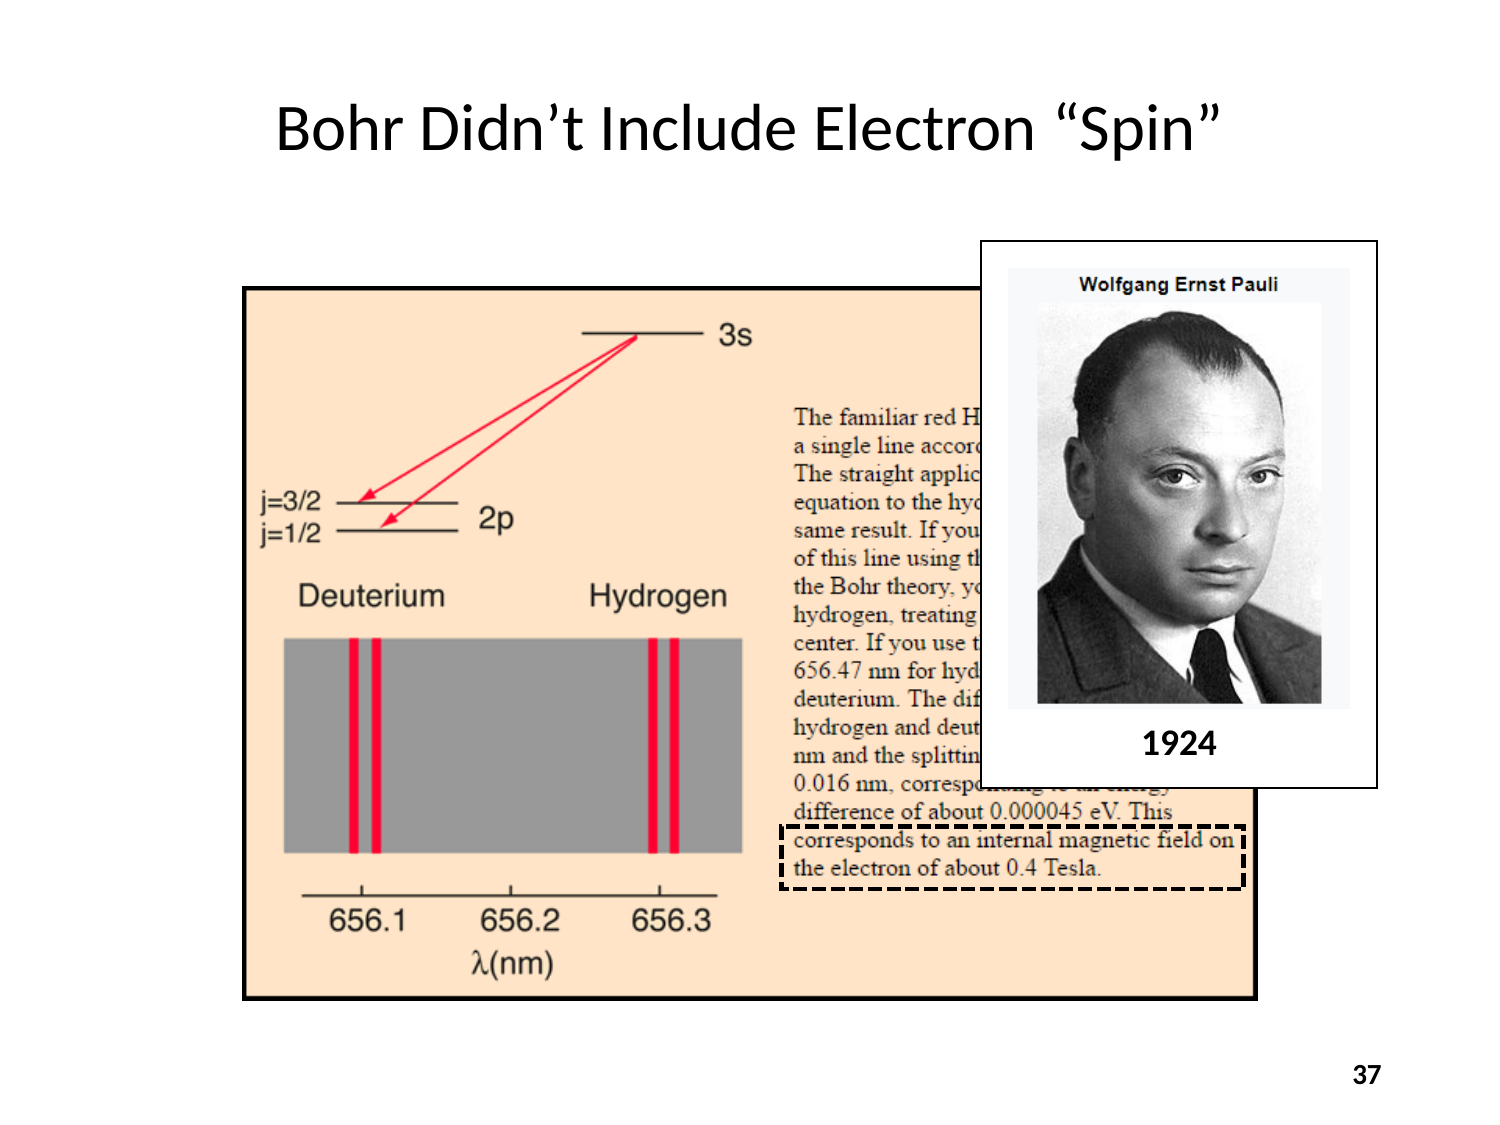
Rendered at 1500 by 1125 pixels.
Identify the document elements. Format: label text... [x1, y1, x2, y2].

slide_number 37 [1059, 1042, 1397, 1103]
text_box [981, 241, 1378, 788]
text_box Bohr Didn’t Include Electron “Spin” [103, 85, 1397, 184]
picture [242, 286, 1258, 1001]
